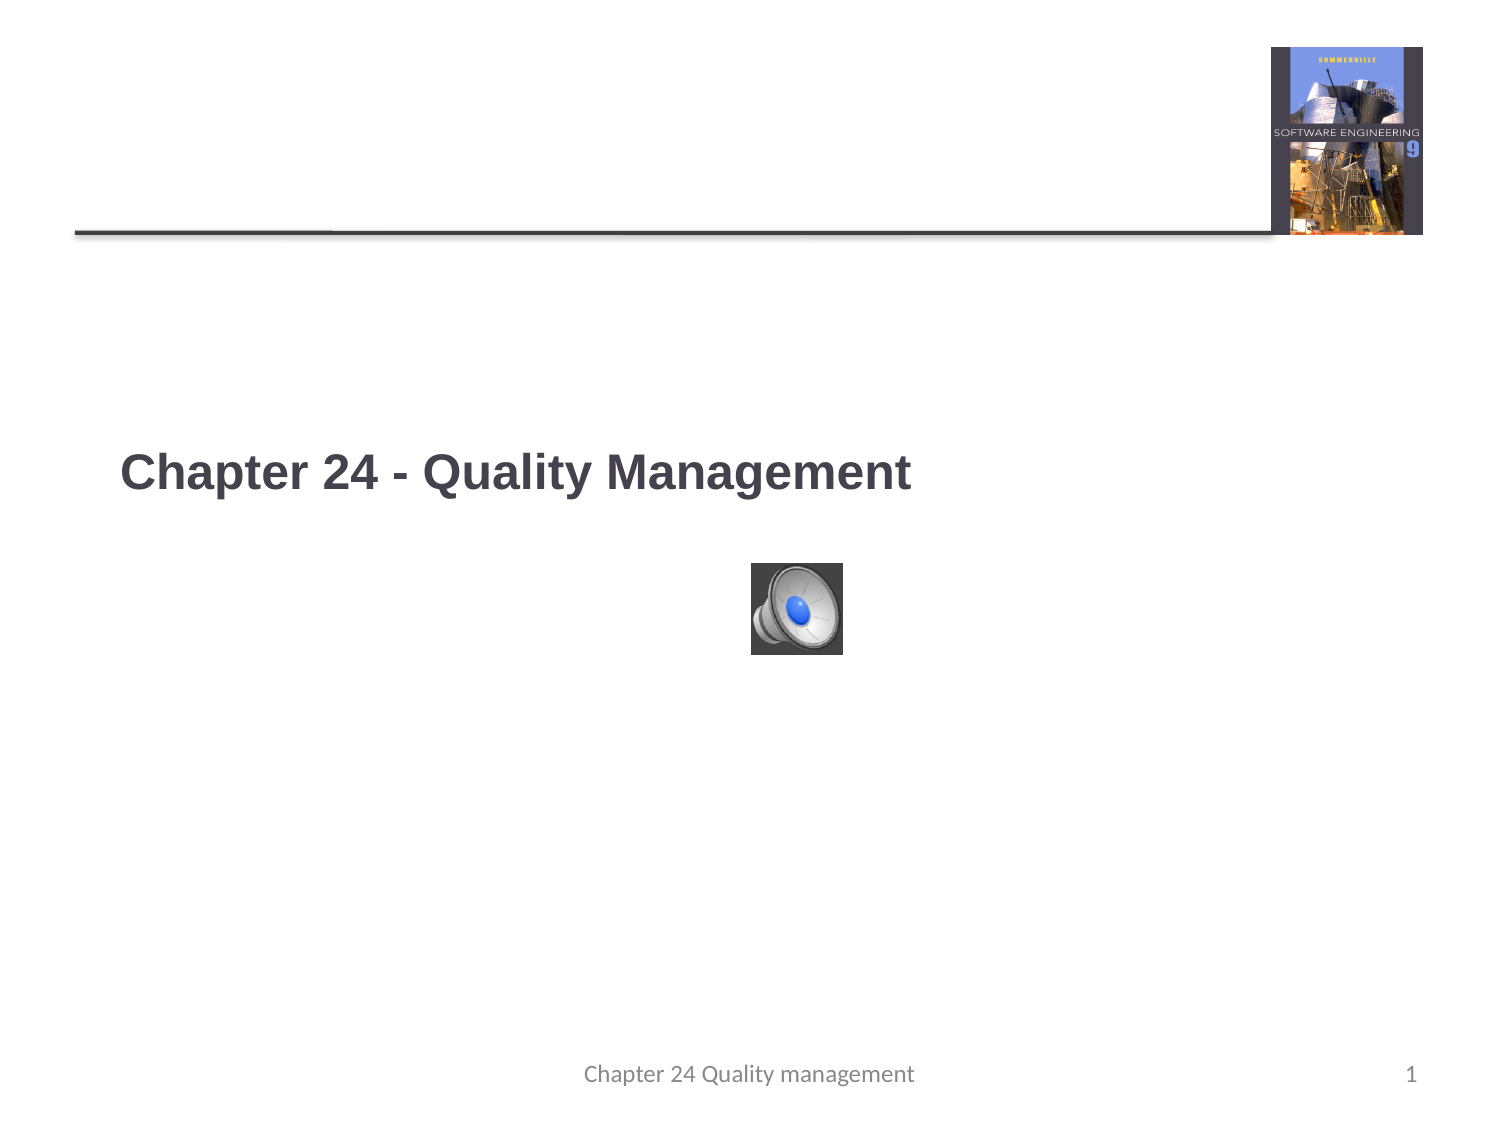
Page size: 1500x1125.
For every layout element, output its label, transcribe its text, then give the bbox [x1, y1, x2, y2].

slide_number 1 [1394, 1051, 1426, 1094]
title Chapter 24 - Quality Management [111, 348, 1388, 592]
picture [749, 562, 844, 657]
text_box Chapter 24 Quality management [519, 1050, 980, 1095]
picture [1271, 47, 1423, 235]
